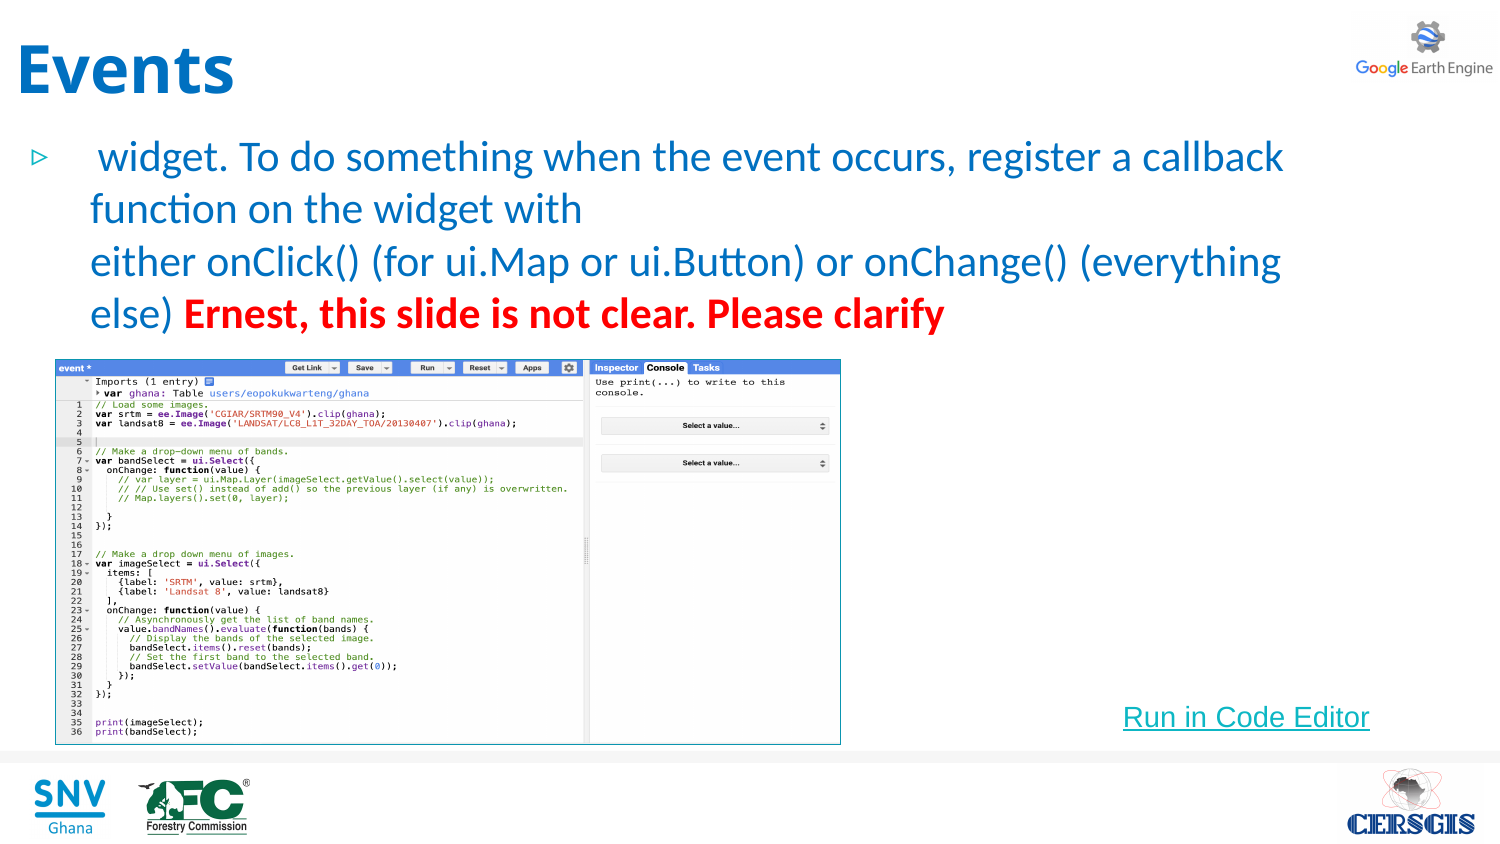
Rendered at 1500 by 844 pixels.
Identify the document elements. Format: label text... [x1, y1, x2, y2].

title Events [0, 0, 1433, 122]
list widget. To do something when the event occurs, register a callback function on the widget with either onClick() (for ui.Map or ui.Button) or onChange() (everything else) Ernest, this slide is not clear. Please clarify [0, 112, 1312, 309]
picture [29, 775, 111, 839]
picture [138, 772, 250, 842]
picture [1337, 763, 1484, 844]
picture [55, 359, 841, 745]
text_box Run in Code Editor [1108, 691, 1406, 741]
picture [1433, 11, 1498, 83]
